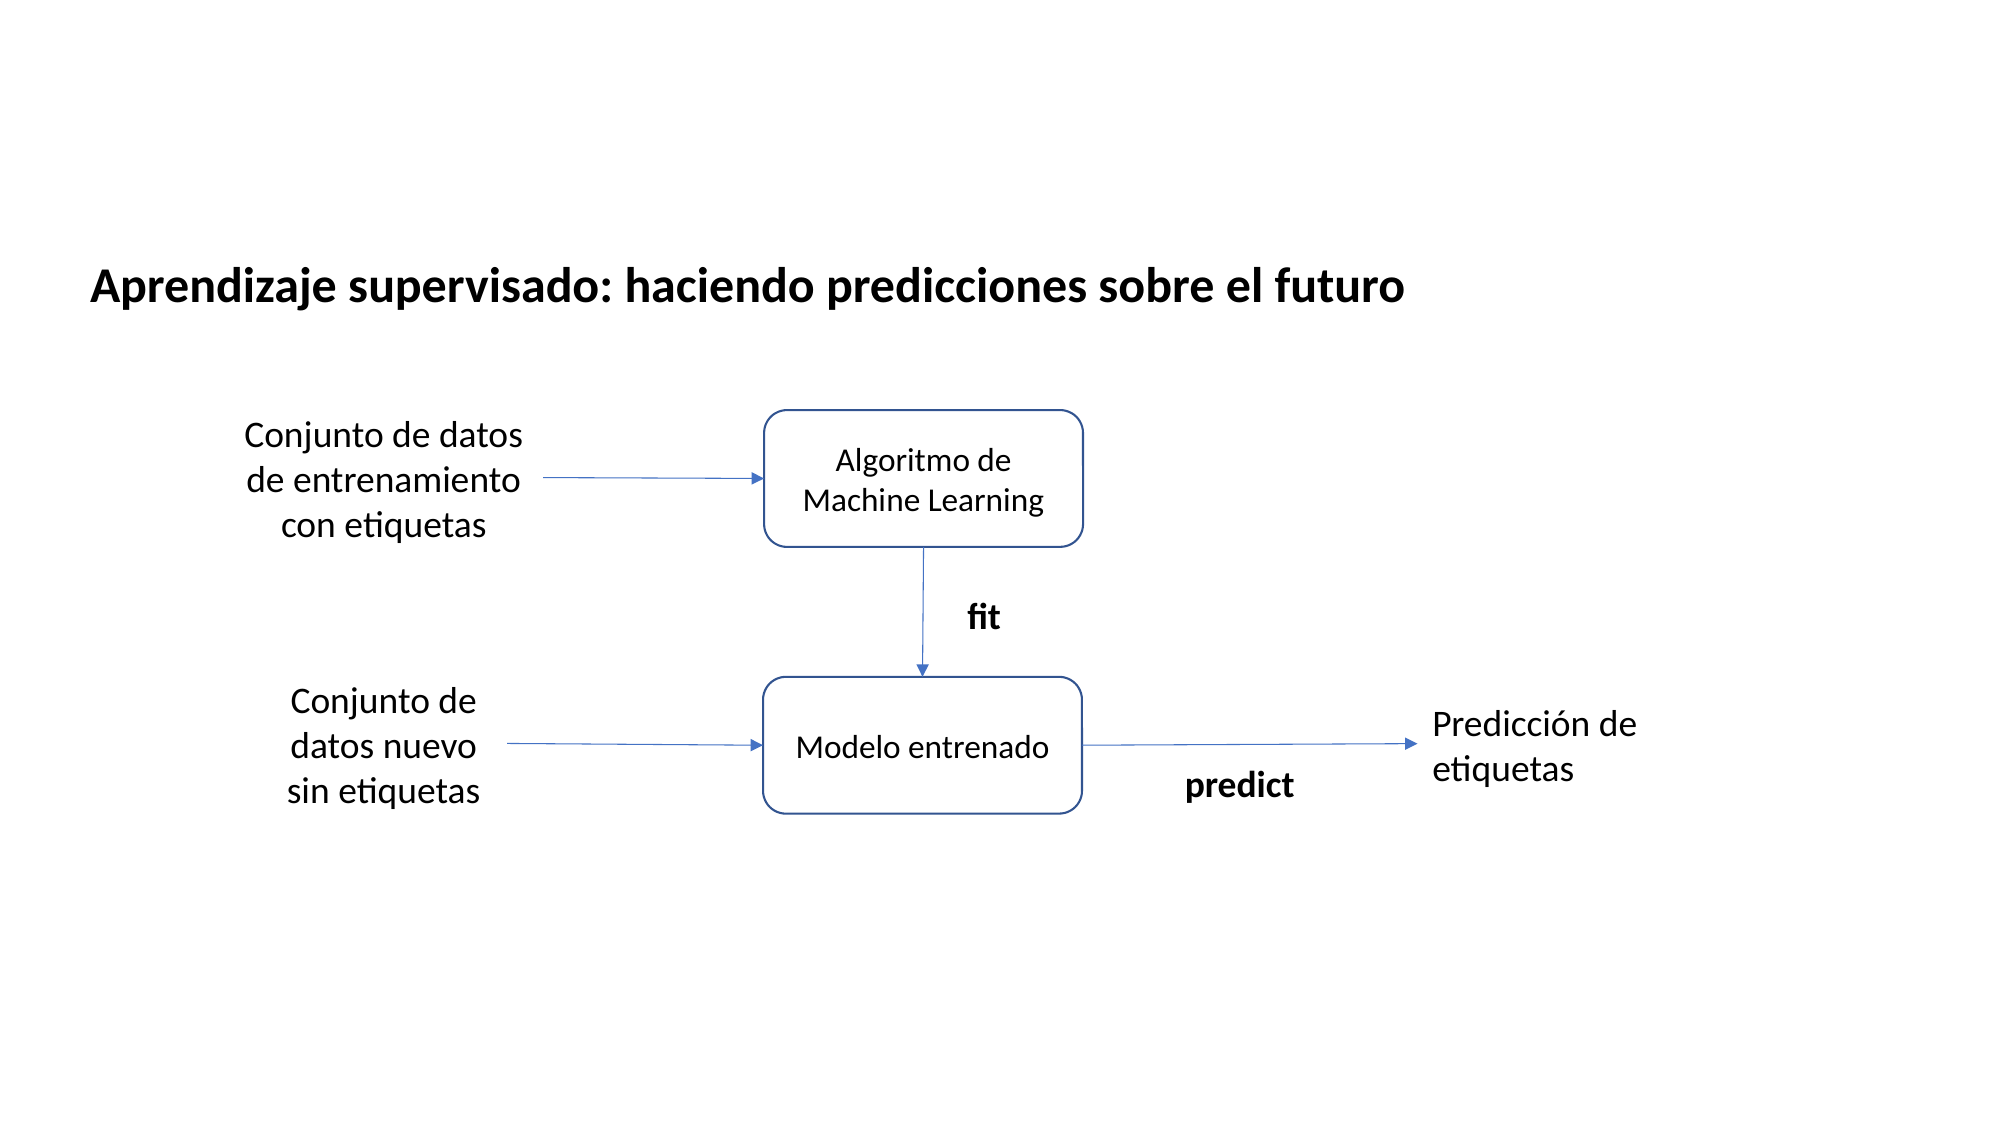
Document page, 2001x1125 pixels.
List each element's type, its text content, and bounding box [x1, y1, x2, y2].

text_box Predicción de etiquetas [1417, 691, 1665, 796]
text_box Algoritmo de Machine Learning [763, 409, 1085, 548]
text_box Modelo entrenado [762, 675, 1084, 815]
text_box Aprendizaje supervisado: haciendo predicciones sobre el futuro [73, 215, 1576, 320]
text_box Conjunto de datos de entrenamiento con etiquetas [224, 402, 544, 553]
text_box predict [1170, 752, 1330, 812]
text_box fit [952, 584, 1034, 645]
text_box Conjunto de datos nuevo sin etiquetas [260, 668, 508, 819]
